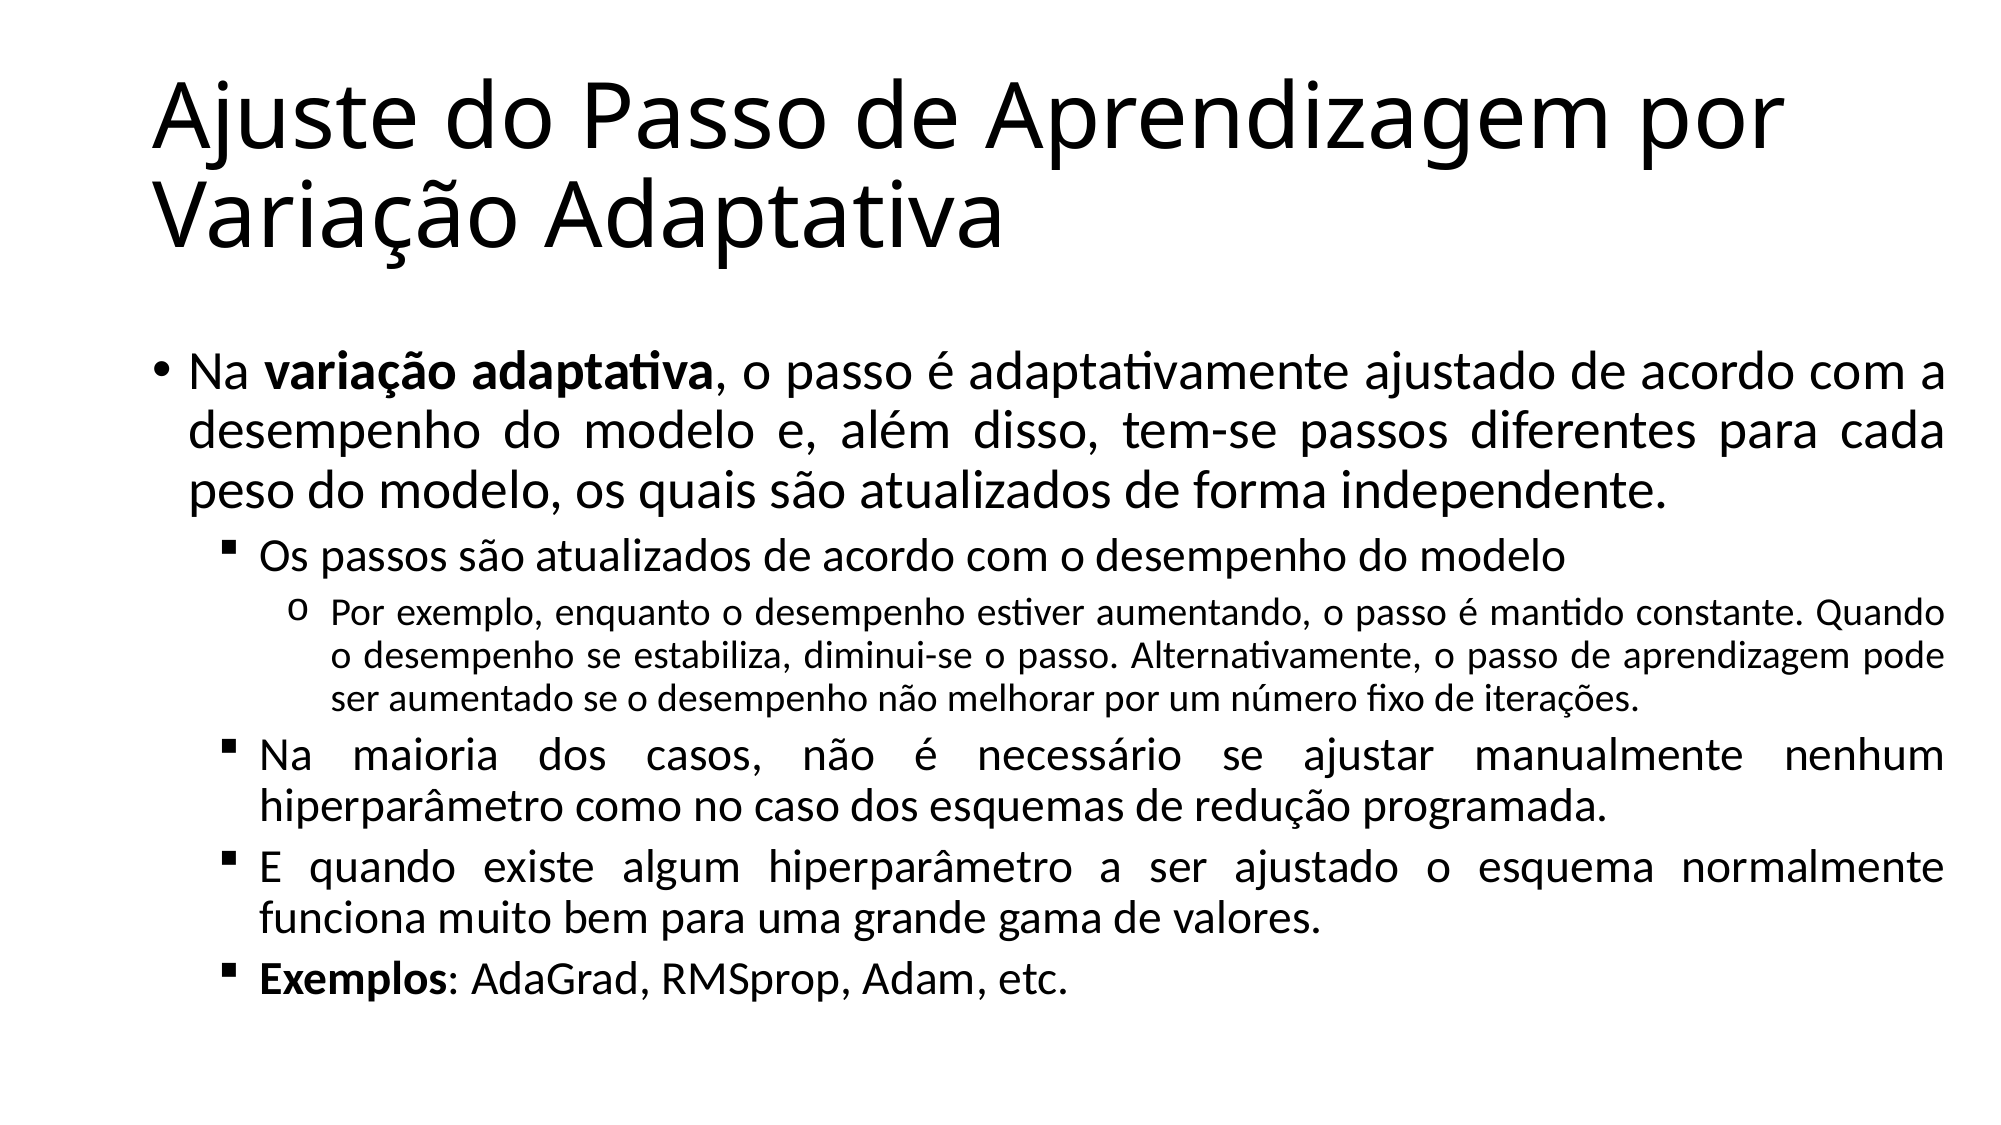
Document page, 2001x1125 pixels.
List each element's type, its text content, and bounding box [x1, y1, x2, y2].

title Ajuste do Passo de Aprendizagem por Variação Adaptativa [137, 59, 1964, 278]
list Na variação adaptativa, o passo é adaptativamente ajustado de acordo com a desempenho do modelo e, além disso, tem-se passos diferentes para cada peso do modelo, os quais são atualizados de forma independente. Os passos são atualizados de acordo com o desempenho do modelo Por exemplo, enquanto o desempenho estiver aumentando, o passo é mantido constante. Quando o desempenho se estabiliza, diminui-se o passo. Alternativamente, o passo de aprendizagem pode ser aumentado se o desempenho não melhorar por um número fixo de iterações. Na maioria dos casos, não é necessário se ajustar manualmente nenhum hiperparâmetro como no caso dos esquemas de redução programada. E quando existe algum hiperparâmetro a ser ajustado o esquema normalmente funciona muito bem para uma grande gama de valores. Exemplos: AdaGrad, RMSprop, Adam, etc. [137, 333, 1964, 1085]
